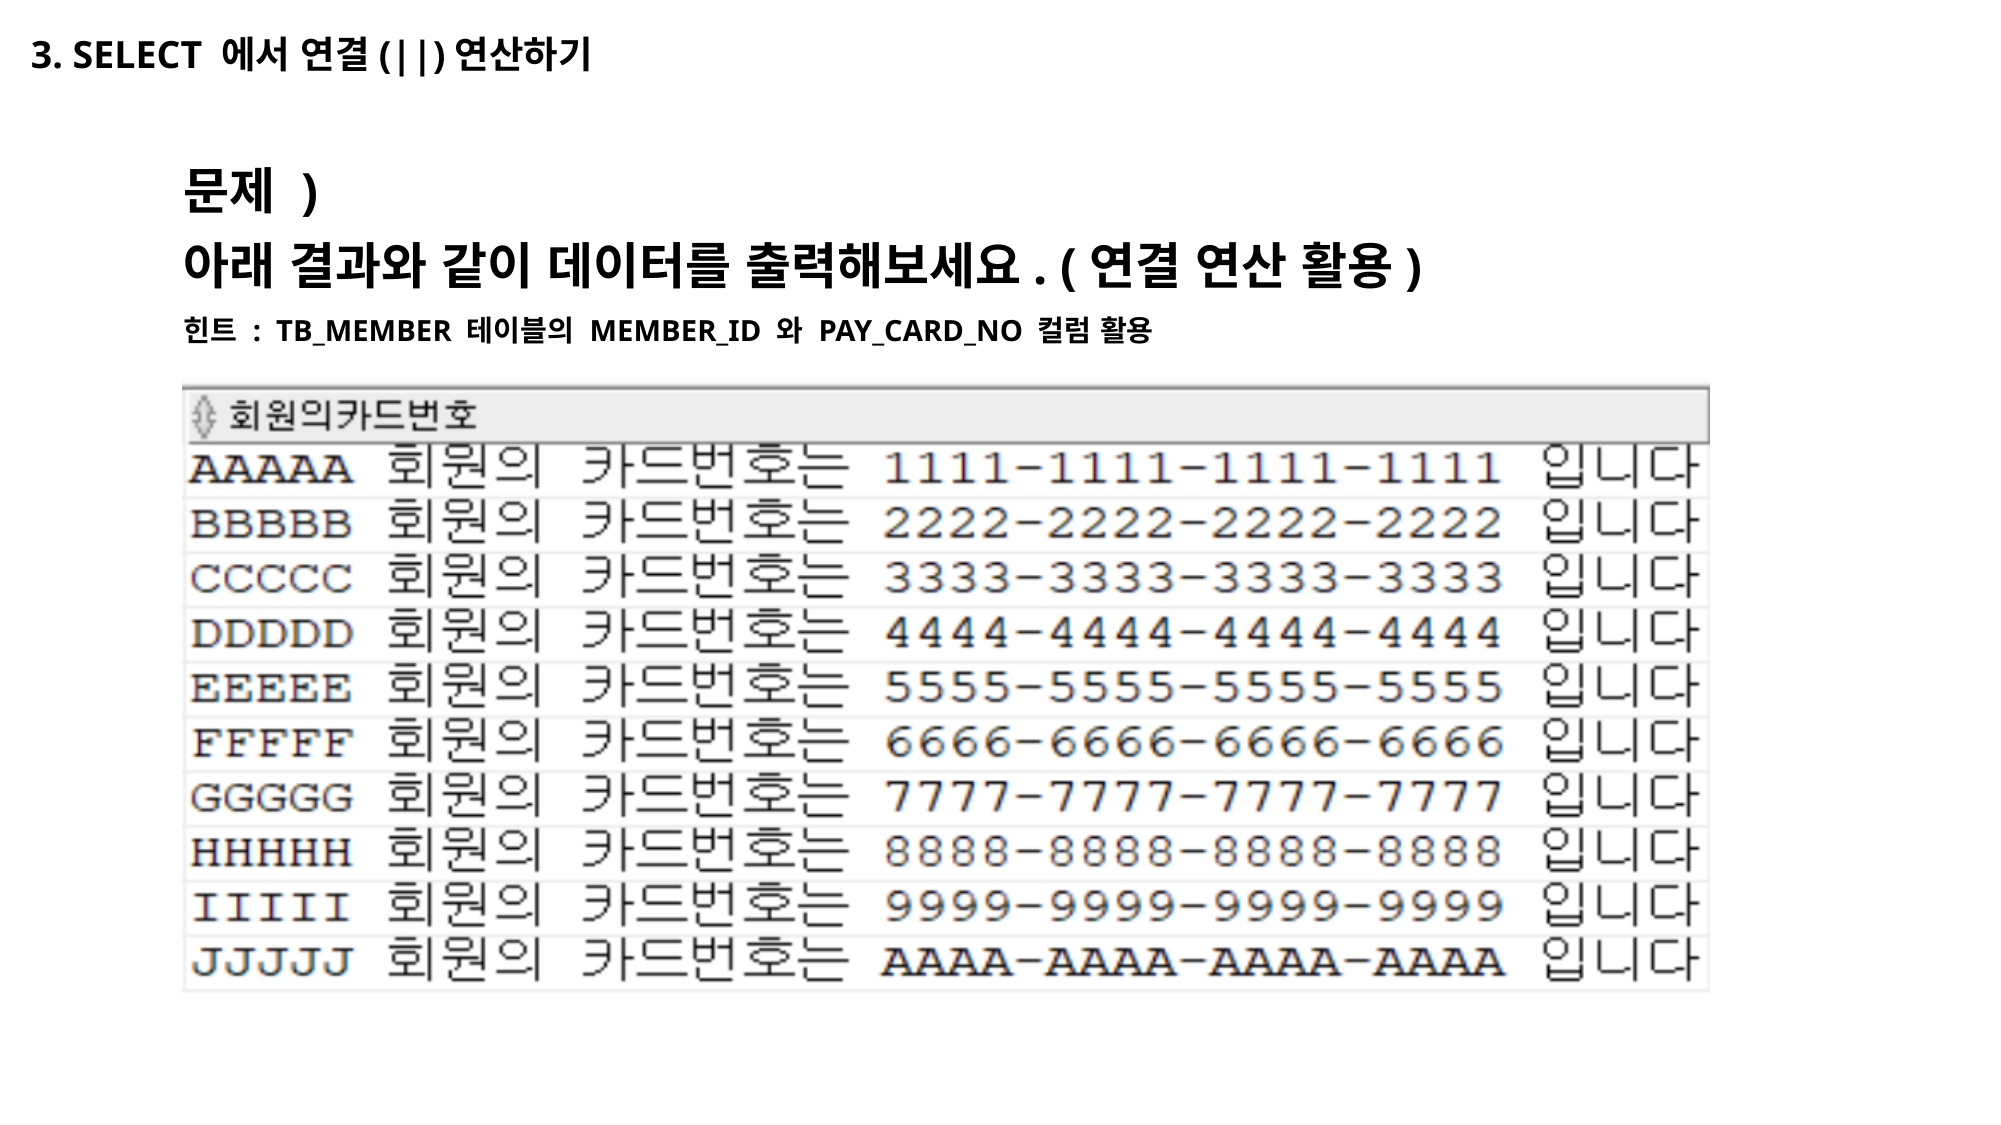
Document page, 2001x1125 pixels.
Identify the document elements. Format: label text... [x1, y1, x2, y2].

picture [182, 380, 1710, 995]
text_box 3. SELECT 에서 연결(||)연산하기 [16, 23, 679, 84]
text_box 문제 ) 아래 결과와 같이 데이터를 출력해보세요. (연결 연산 활용) 힌트 : TB_MEMBER 테이블의 MEMBER_ID 와 PAY_CARD_NO 컬럼 활용 [168, 159, 1949, 381]
